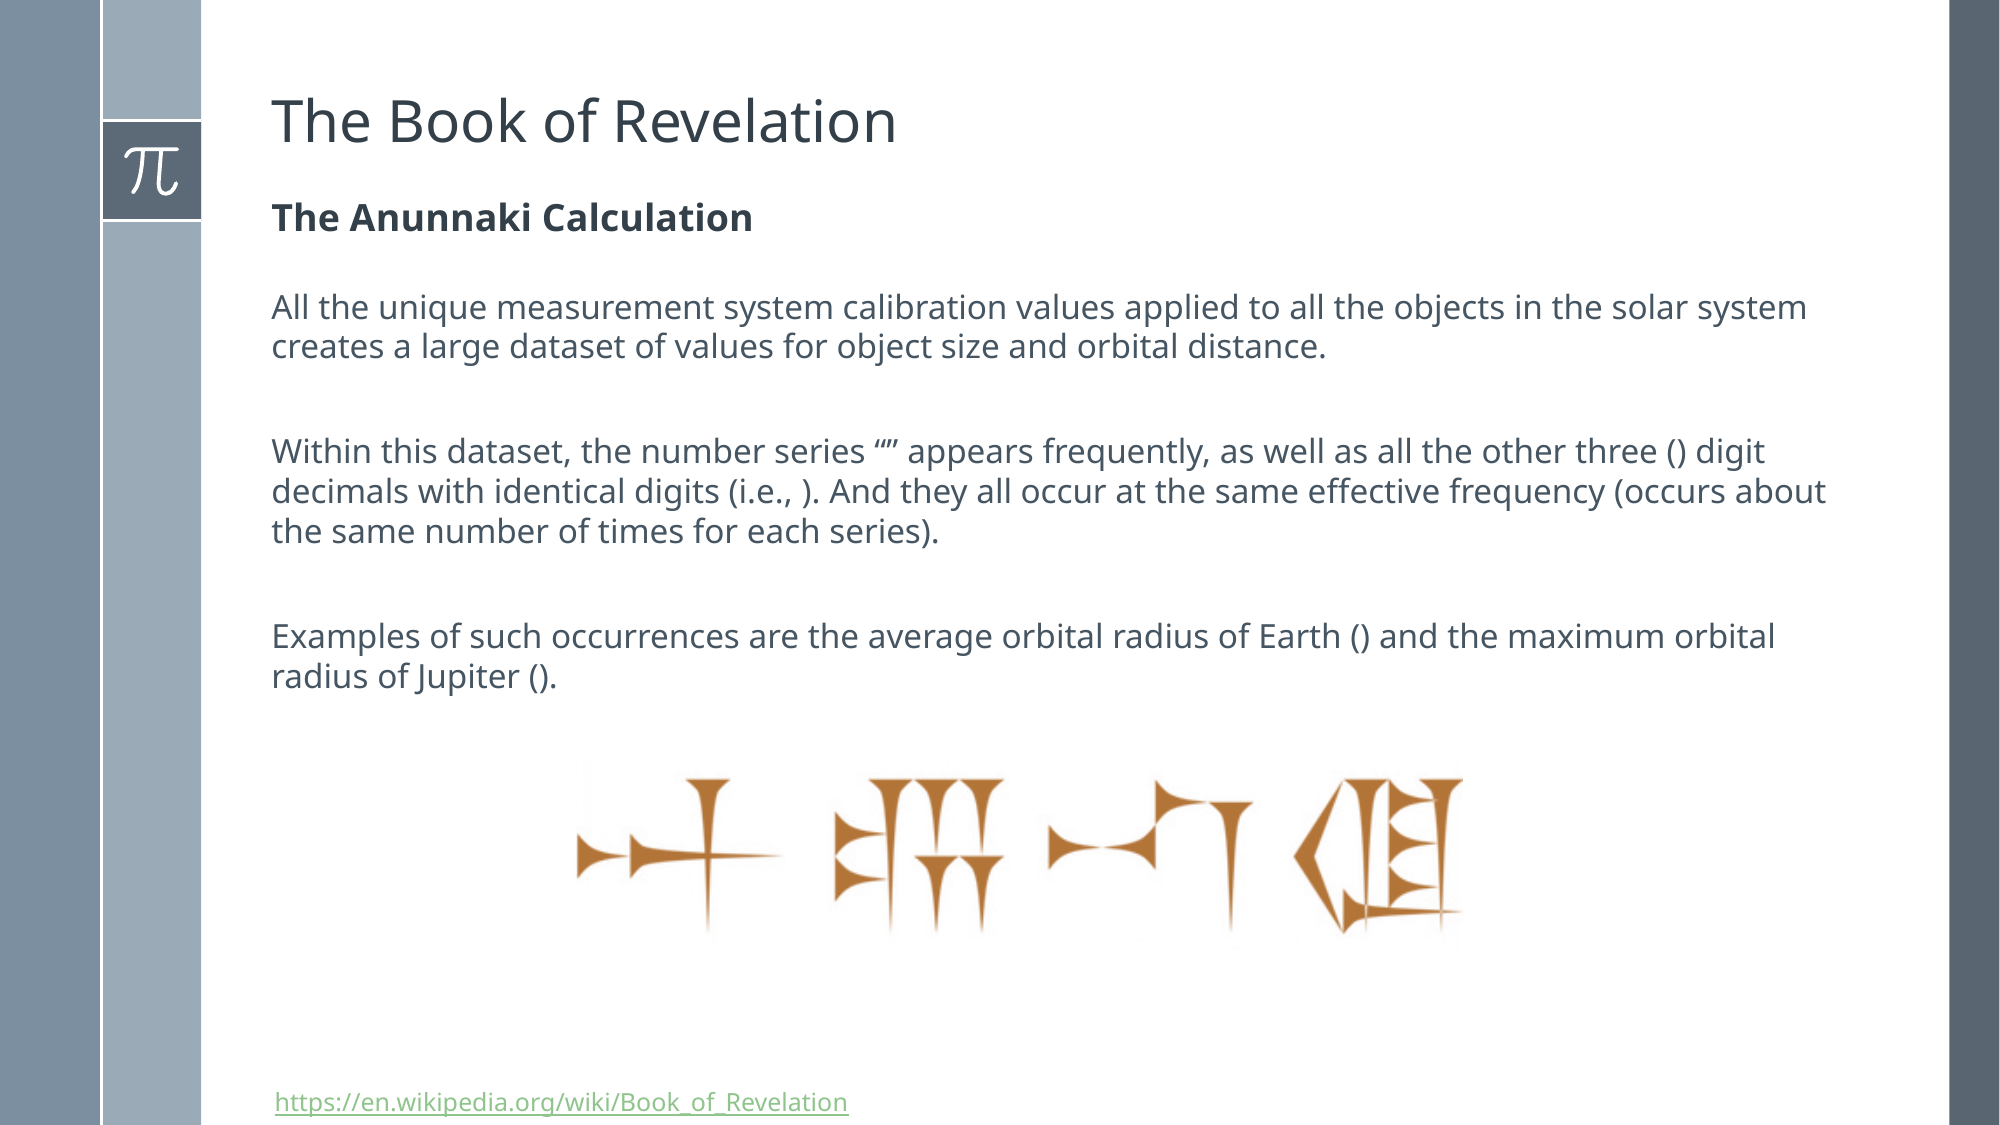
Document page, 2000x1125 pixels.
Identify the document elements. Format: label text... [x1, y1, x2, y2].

text_box https://en.wikipedia.org/wiki/Book_of_Revelation [259, 1079, 1862, 1125]
title The Book of Revelation [256, 96, 1862, 162]
picture [574, 761, 1463, 950]
text_box The Anunnaki Calculation [256, 162, 1862, 247]
